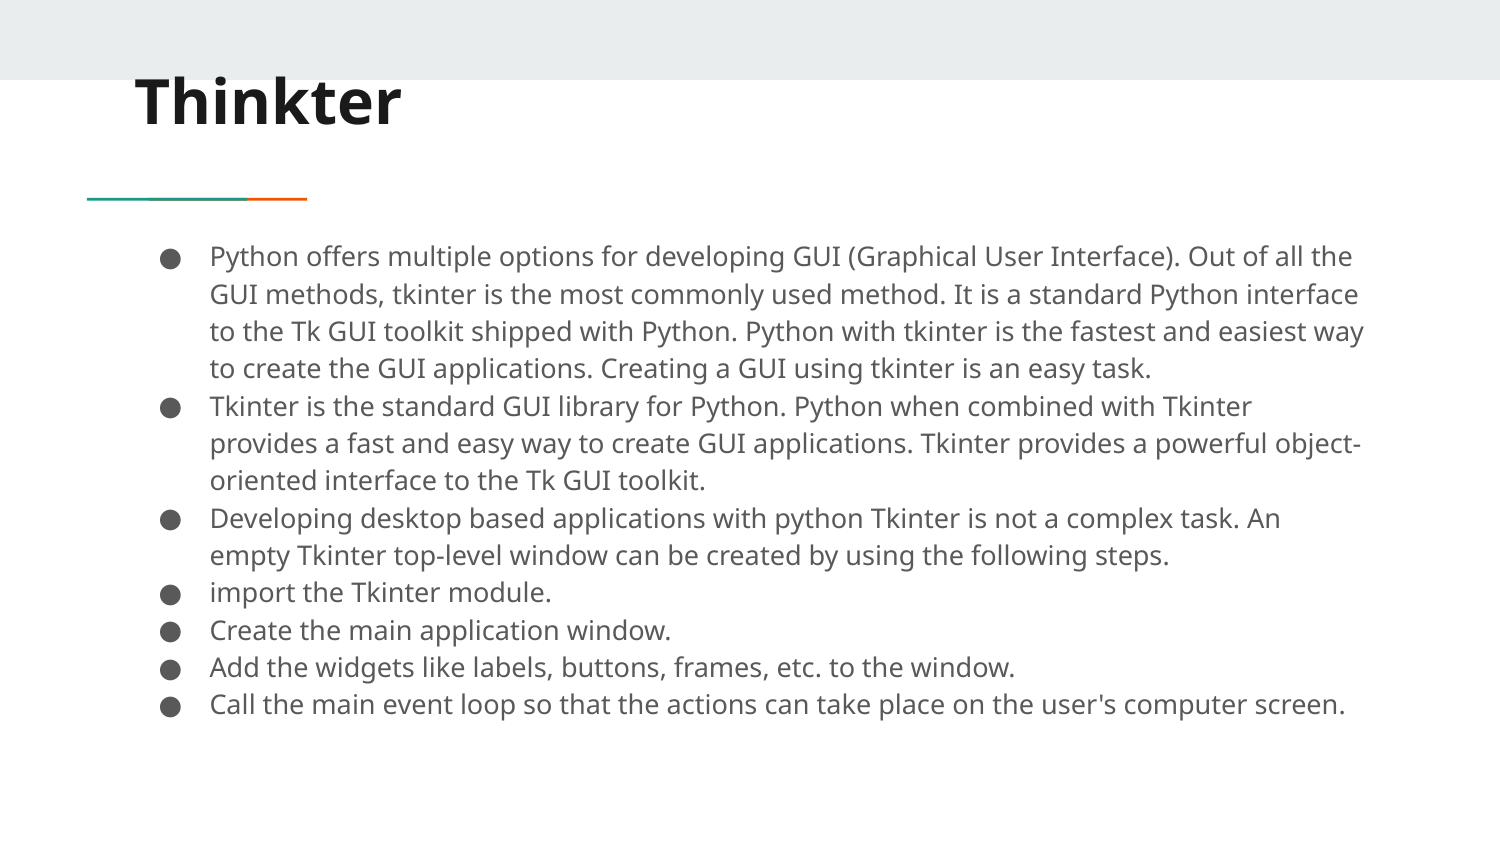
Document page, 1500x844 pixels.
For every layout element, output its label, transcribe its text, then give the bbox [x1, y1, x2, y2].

title Thinkter [119, 47, 1381, 136]
list Python offers multiple options for developing GUI (Graphical User Interface). Out of all the GUI methods, tkinter is the most commonly used method. It is a standard Python interface to the Tk GUI toolkit shipped with Python. Python with tkinter is the fastest and easiest way to create the GUI applications. Creating a GUI using tkinter is an easy task. Tkinter is the standard GUI library for Python. Python when combined with Tkinter provides a fast and easy way to create GUI applications. Tkinter provides a powerful object-oriented interface to the Tk GUI toolkit. Developing desktop based applications with python Tkinter is not a complex task. An empty Tkinter top-level window can be created by using the following steps. import the Tkinter module. Create the main application window. Add the widgets like labels, buttons, frames, etc. to the window. Call the main event loop so that the actions can take place on the user's computer screen. [119, 219, 1381, 712]
